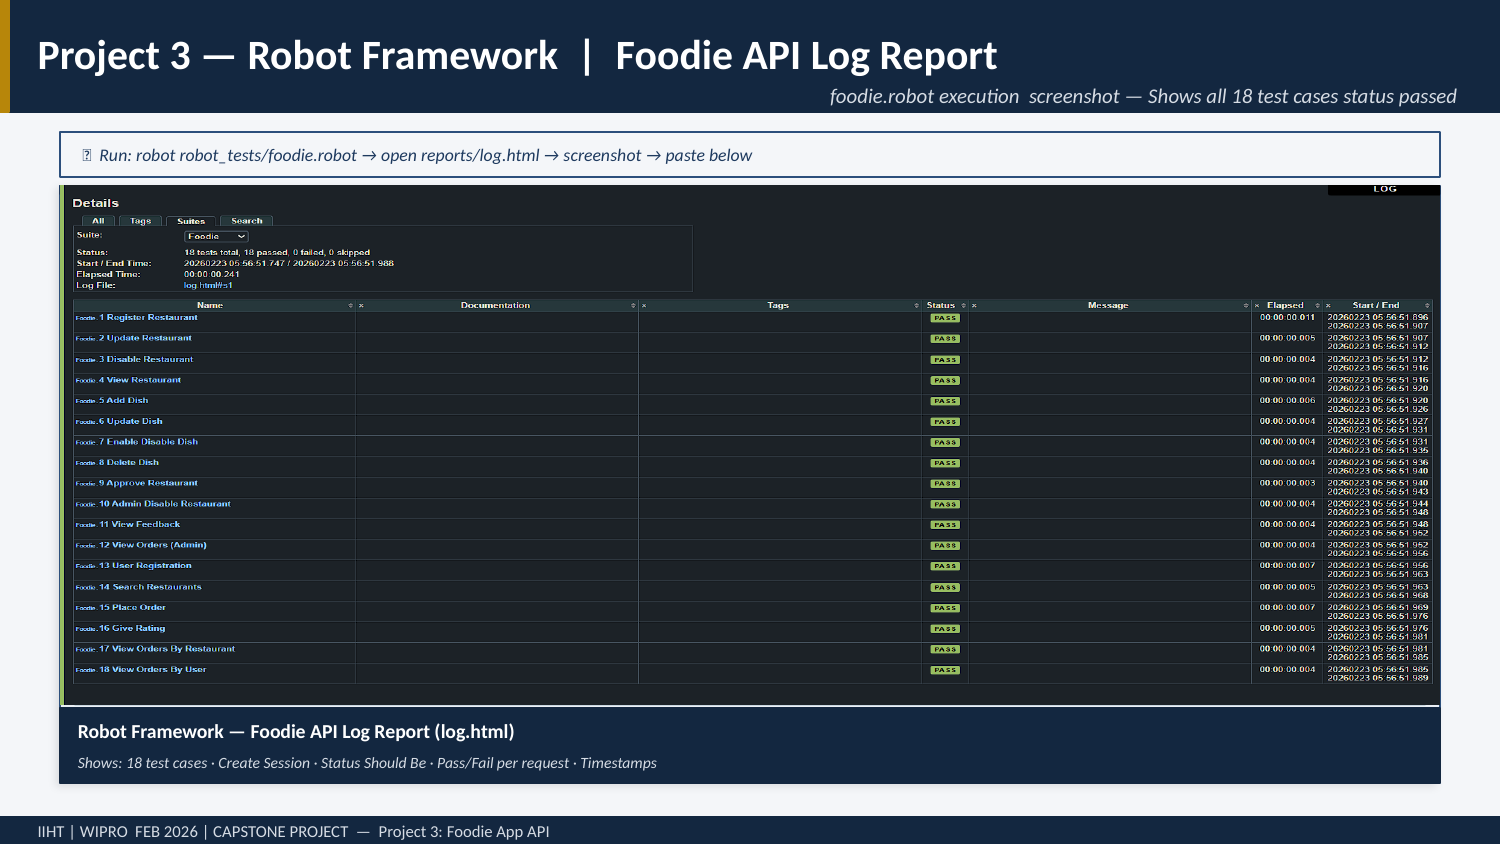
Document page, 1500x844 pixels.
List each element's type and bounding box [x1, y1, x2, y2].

text_box [0, 817, 1500, 844]
text_box [59, 131, 1440, 177]
picture [59, 185, 1440, 705]
text_box [0, 0, 1500, 113]
text_box [59, 705, 1440, 783]
